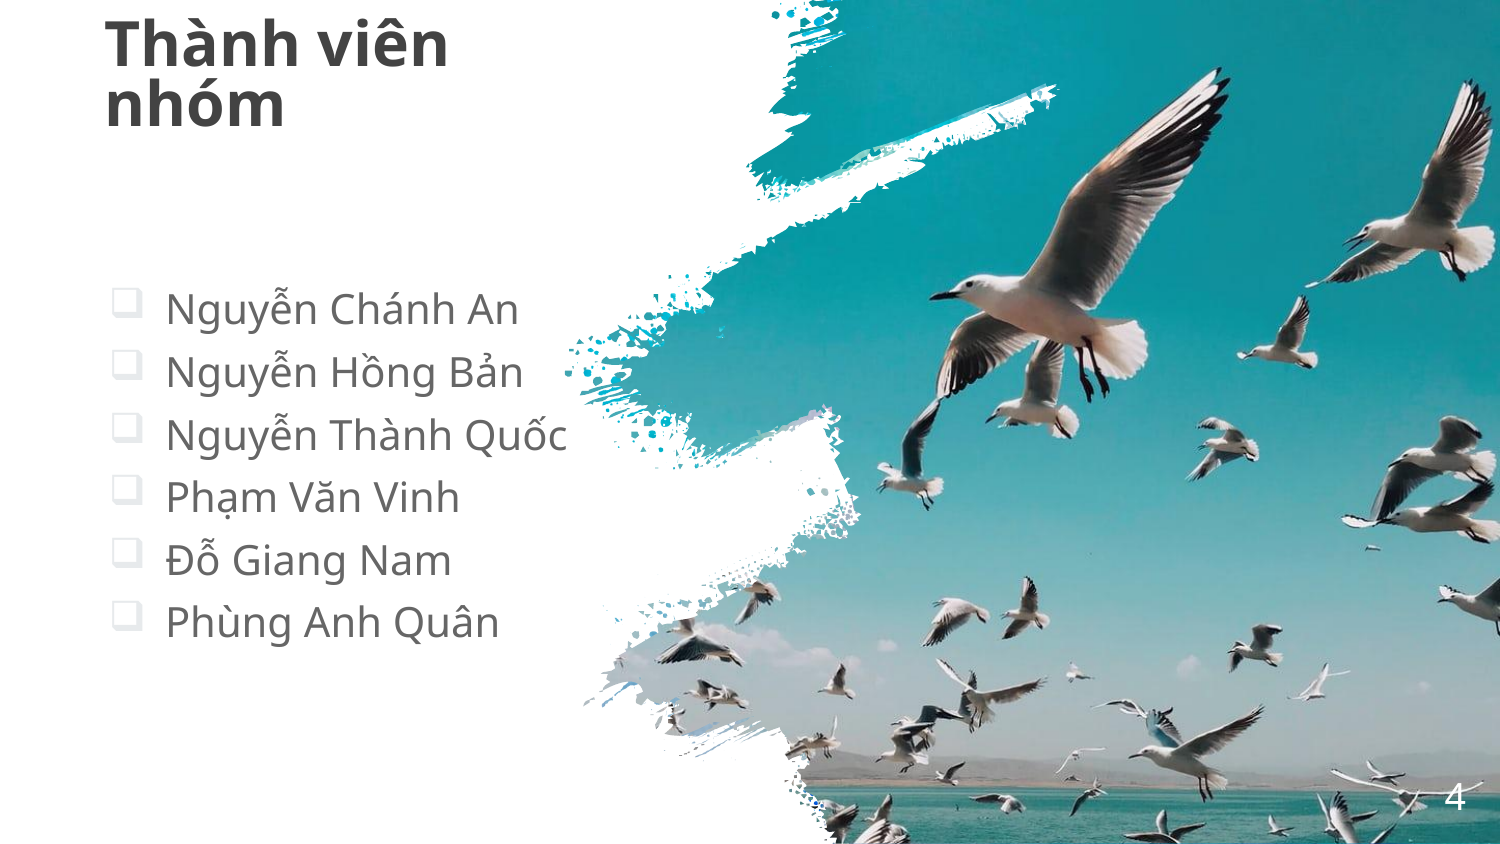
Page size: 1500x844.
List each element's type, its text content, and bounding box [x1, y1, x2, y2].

picture [0, 0, 1500, 844]
title Thành viên nhóm [89, 53, 559, 154]
list Nguyễn Chánh An Nguyễn Hồng Bản Nguyễn Thành Quốc Phạm Văn Vinh Đỗ Giang Nam Phùng Anh Quân [75, 268, 559, 691]
